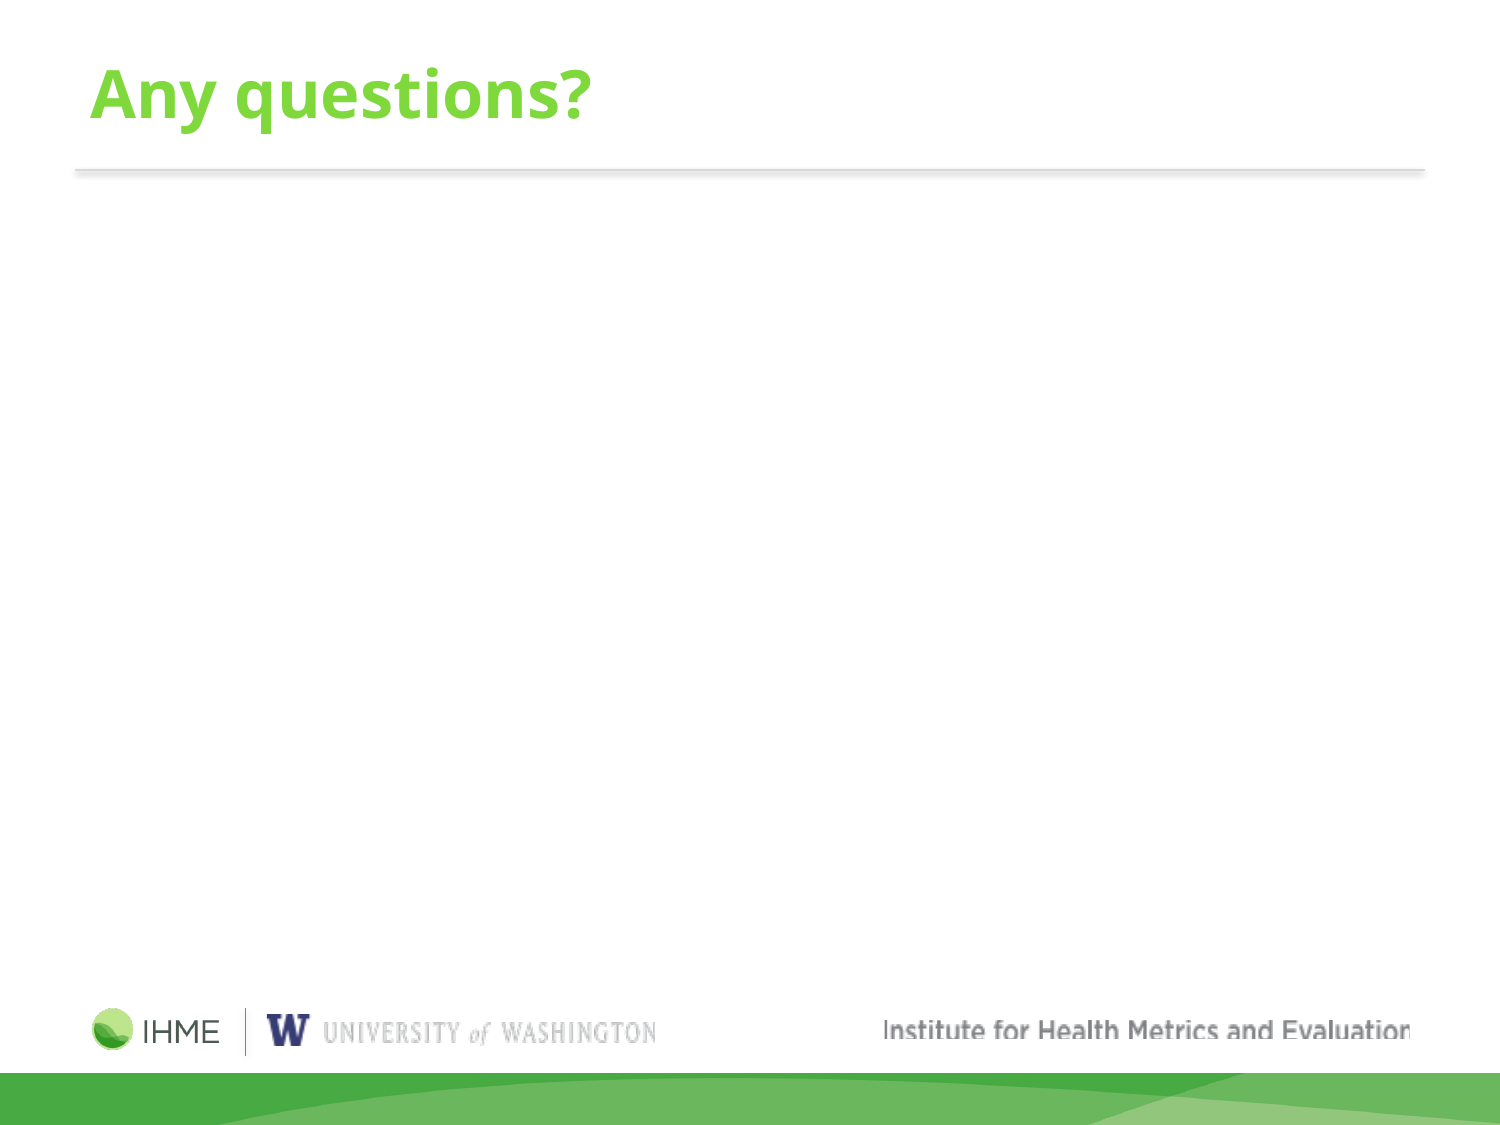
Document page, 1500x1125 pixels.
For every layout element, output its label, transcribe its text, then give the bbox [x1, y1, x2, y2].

title Any questions? [75, 44, 1425, 138]
picture [92, 1008, 219, 1050]
picture [0, 1073, 1500, 1125]
